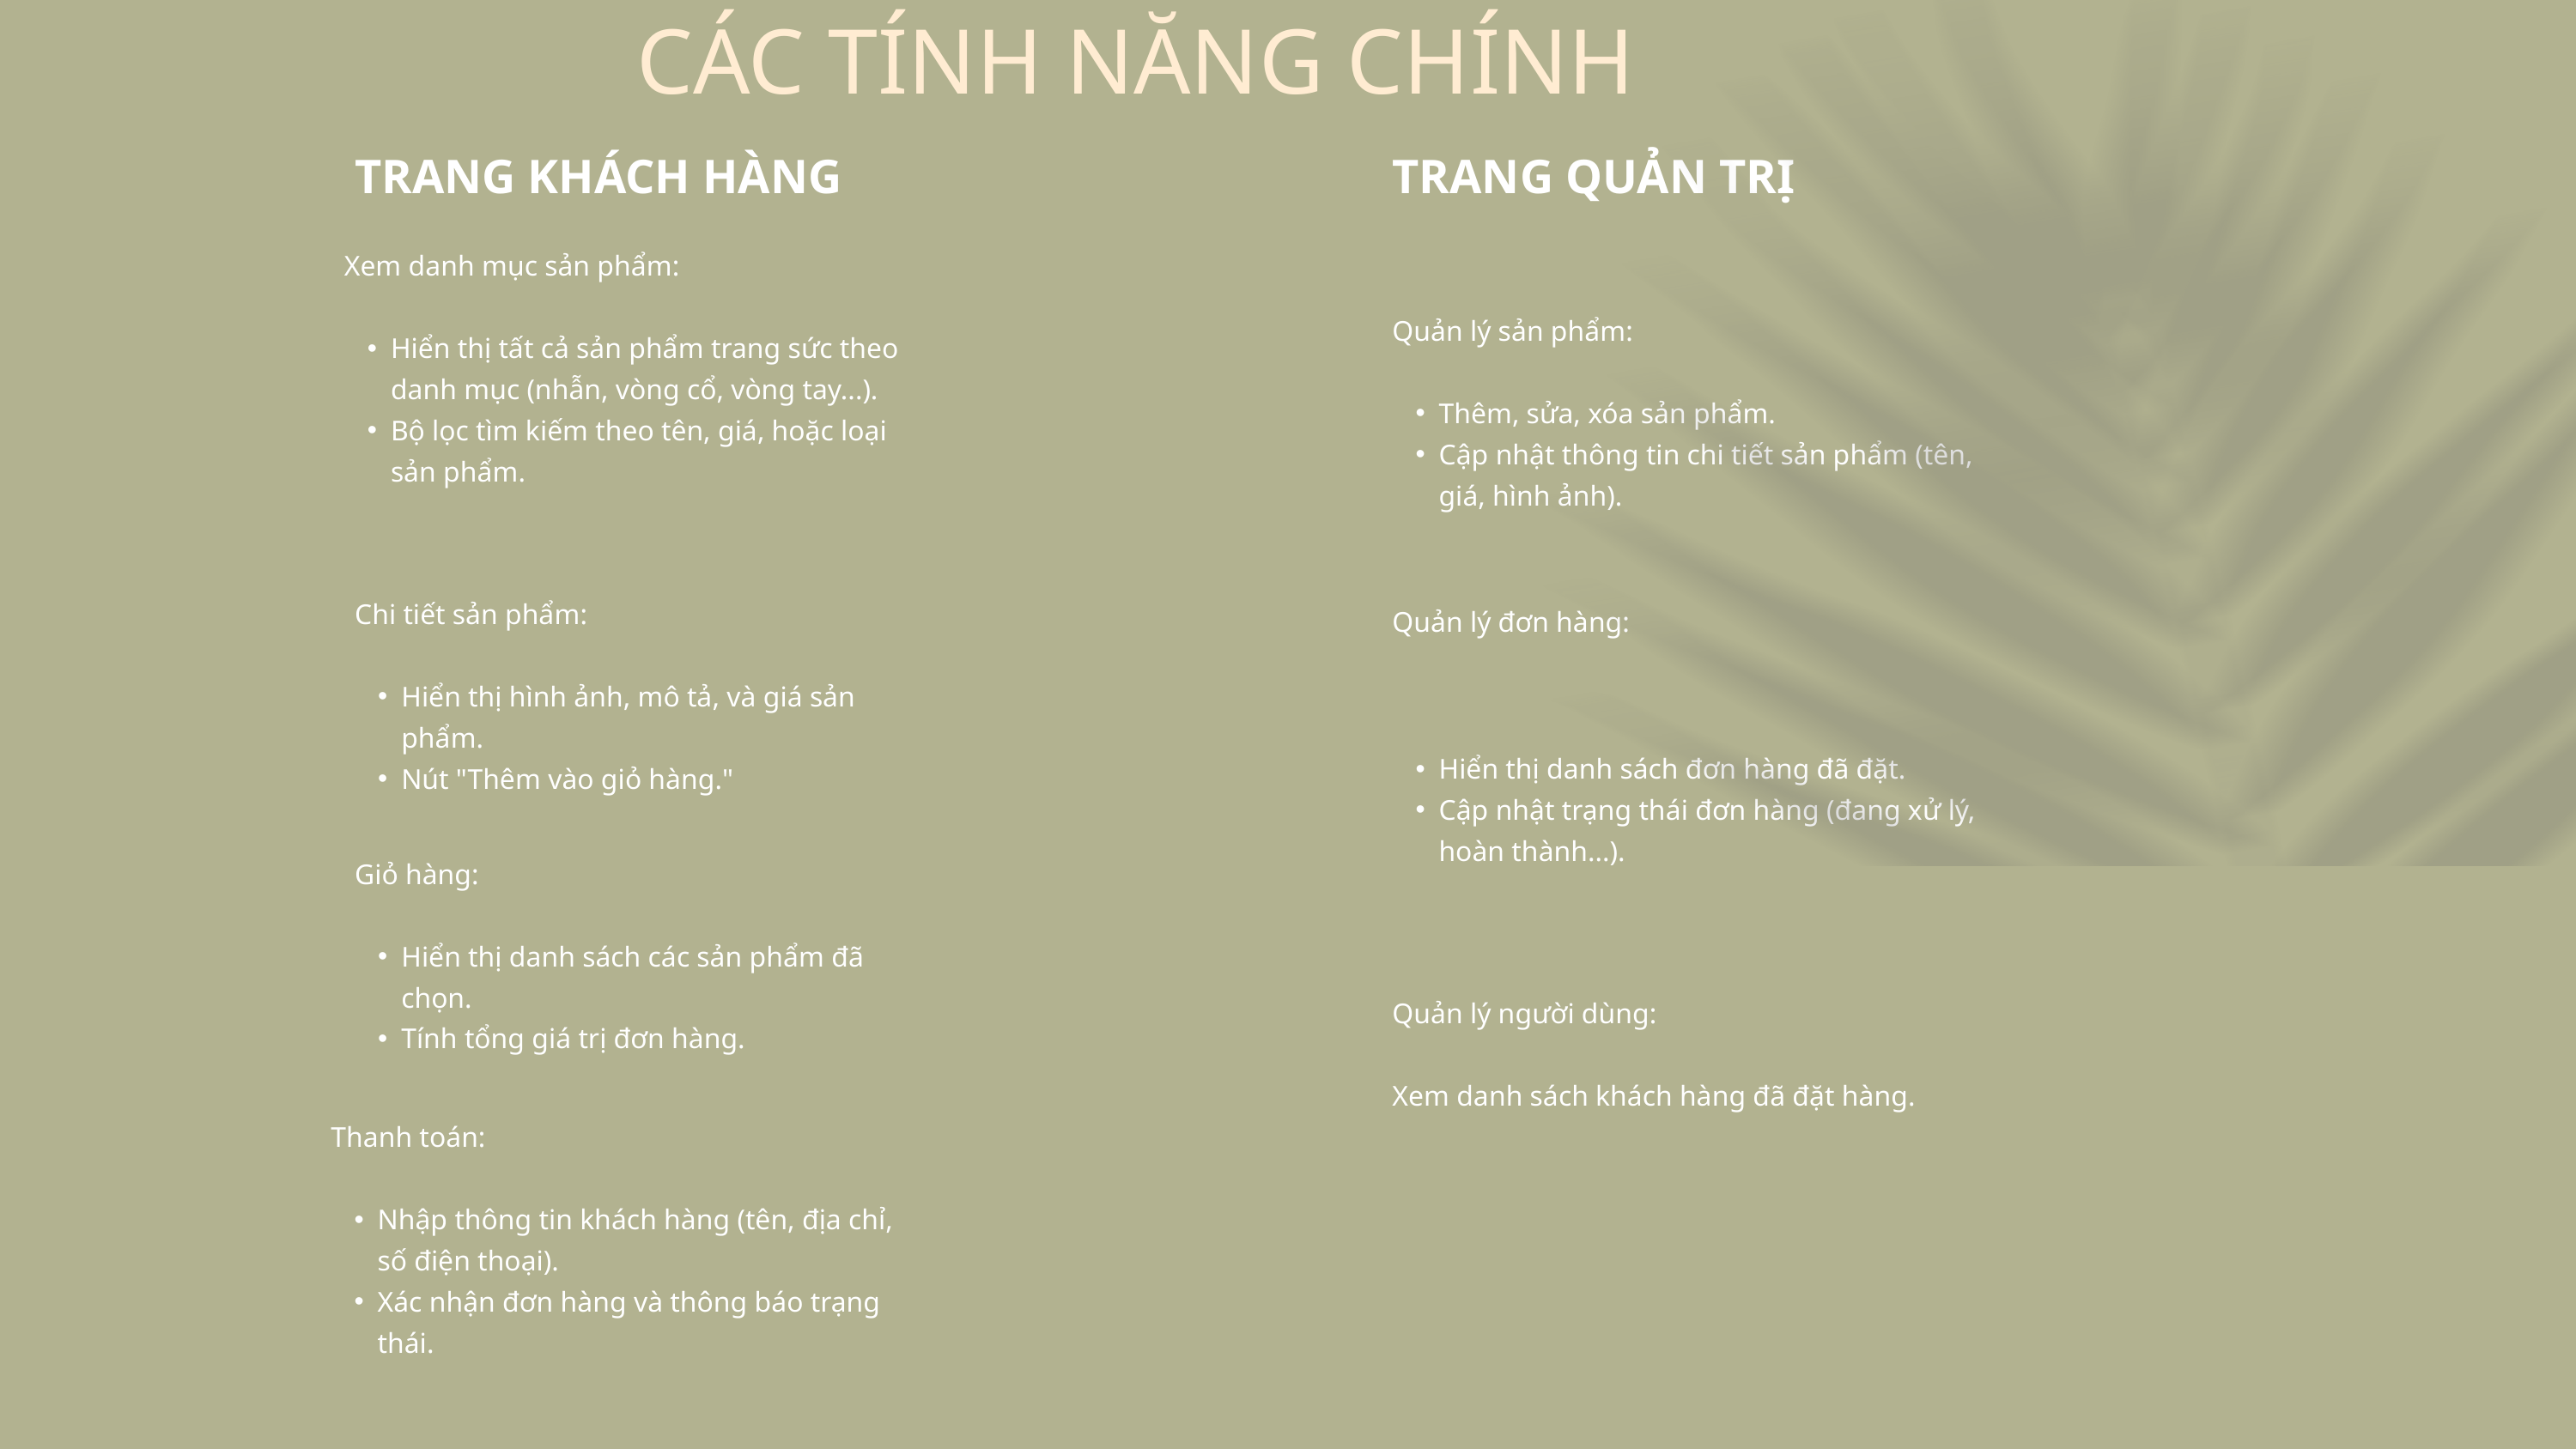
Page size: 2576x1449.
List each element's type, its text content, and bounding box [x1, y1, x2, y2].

text_box [1534, 0, 2576, 866]
text_box CÁC TÍNH NĂNG CHÍNH [636, 0, 1534, 112]
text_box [354, 780, 940, 1108]
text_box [354, 520, 940, 779]
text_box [343, 172, 930, 580]
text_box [1392, 528, 1978, 919]
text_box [1392, 919, 1978, 1126]
text_box TRANG QUẢN TRỊ [1392, 137, 1534, 203]
text_box TRANG KHÁCH HÀNG [355, 137, 1120, 203]
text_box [1392, 237, 1978, 528]
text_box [331, 1043, 916, 1411]
